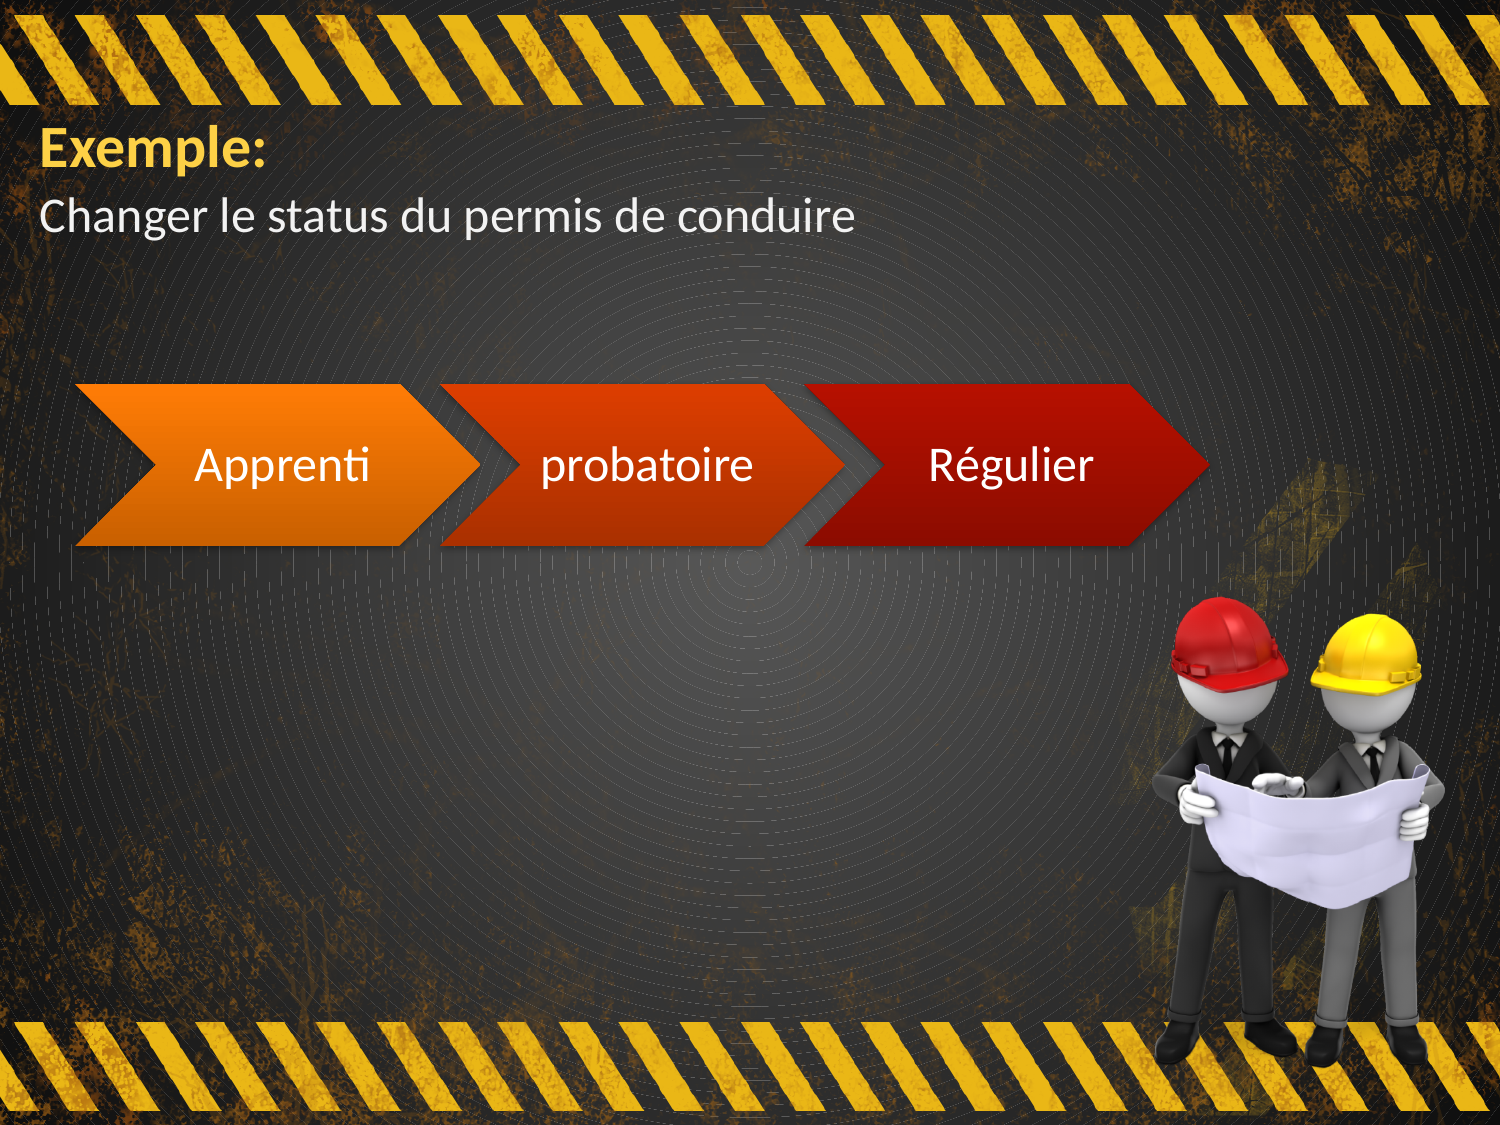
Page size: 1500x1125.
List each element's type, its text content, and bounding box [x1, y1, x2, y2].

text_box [74, 101, 1211, 828]
subtitle Changer le status du permis de conduire [1215, 174, 1475, 1013]
subtitle Changer le status du permis de conduire [24, 174, 1108, 1013]
picture [0, 0, 1500, 1125]
title Exemple: [24, 99, 1300, 174]
